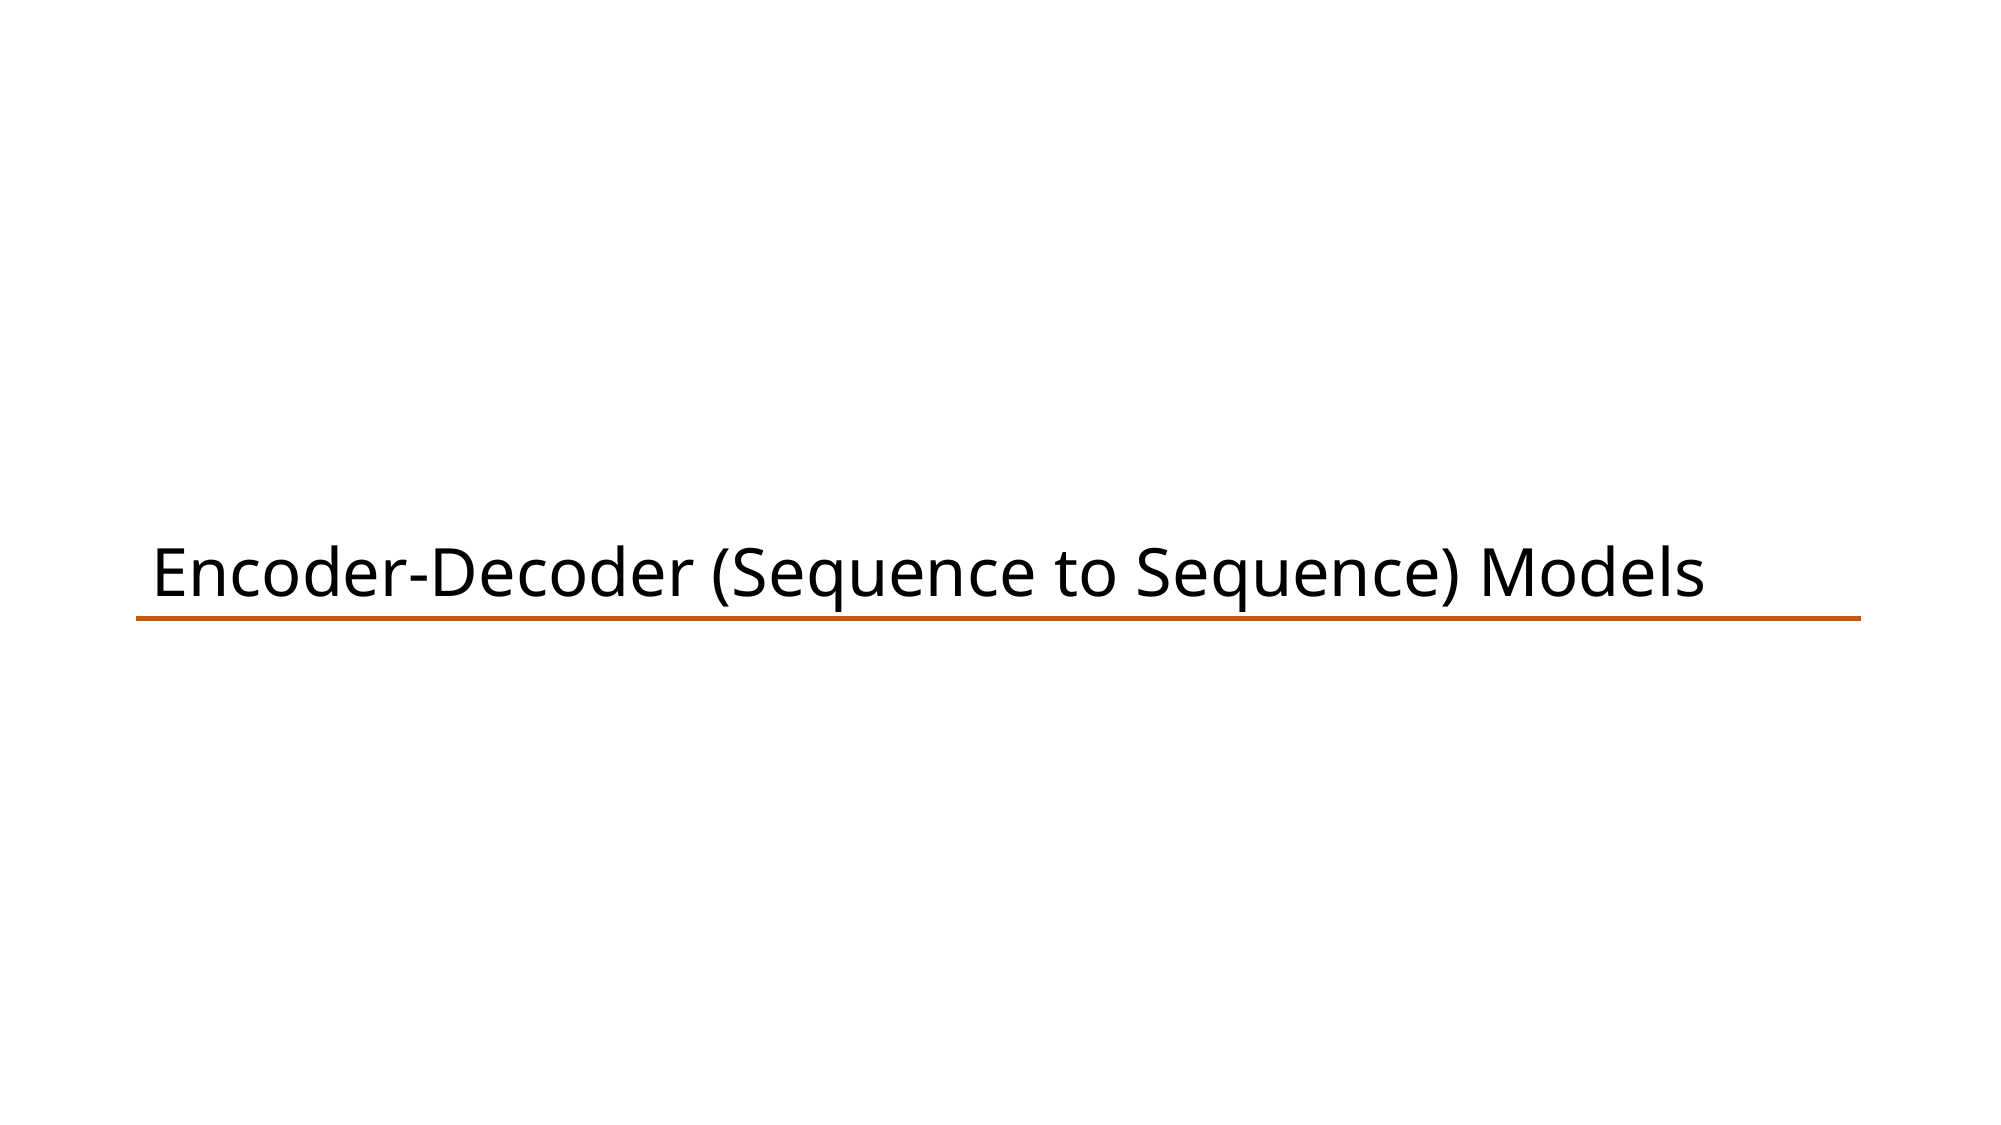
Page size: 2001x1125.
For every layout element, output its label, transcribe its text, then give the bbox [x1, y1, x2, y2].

title Encoder-Decoder (Sequence to Sequence) Models [136, 280, 1862, 619]
